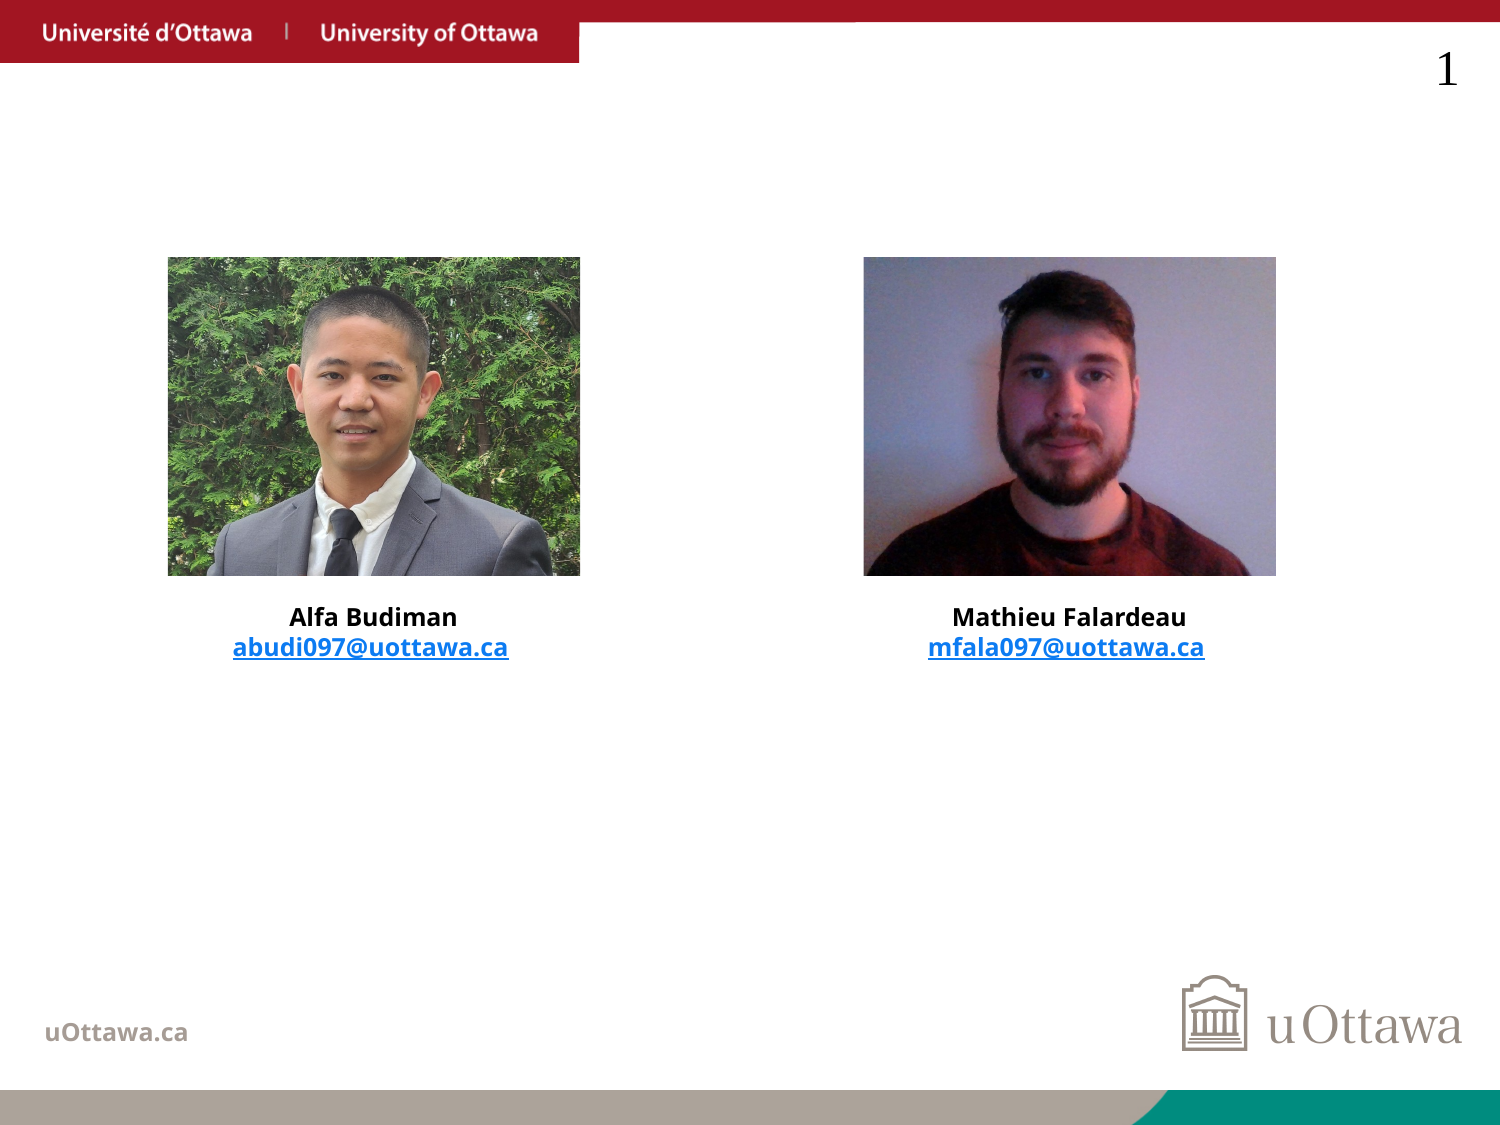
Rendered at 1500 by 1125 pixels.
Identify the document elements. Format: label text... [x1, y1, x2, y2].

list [863, 256, 1277, 576]
picture [167, 256, 581, 576]
text_box Alfa Budiman abudi097@uottawa.ca [198, 593, 549, 673]
text_box 1 [1419, 27, 1473, 103]
picture [0, 0, 1500, 63]
text_box Mathieu Falardeau mfala097@uottawa.ca [816, 593, 1323, 673]
picture [0, 1090, 1500, 1125]
picture [1182, 975, 1462, 1051]
